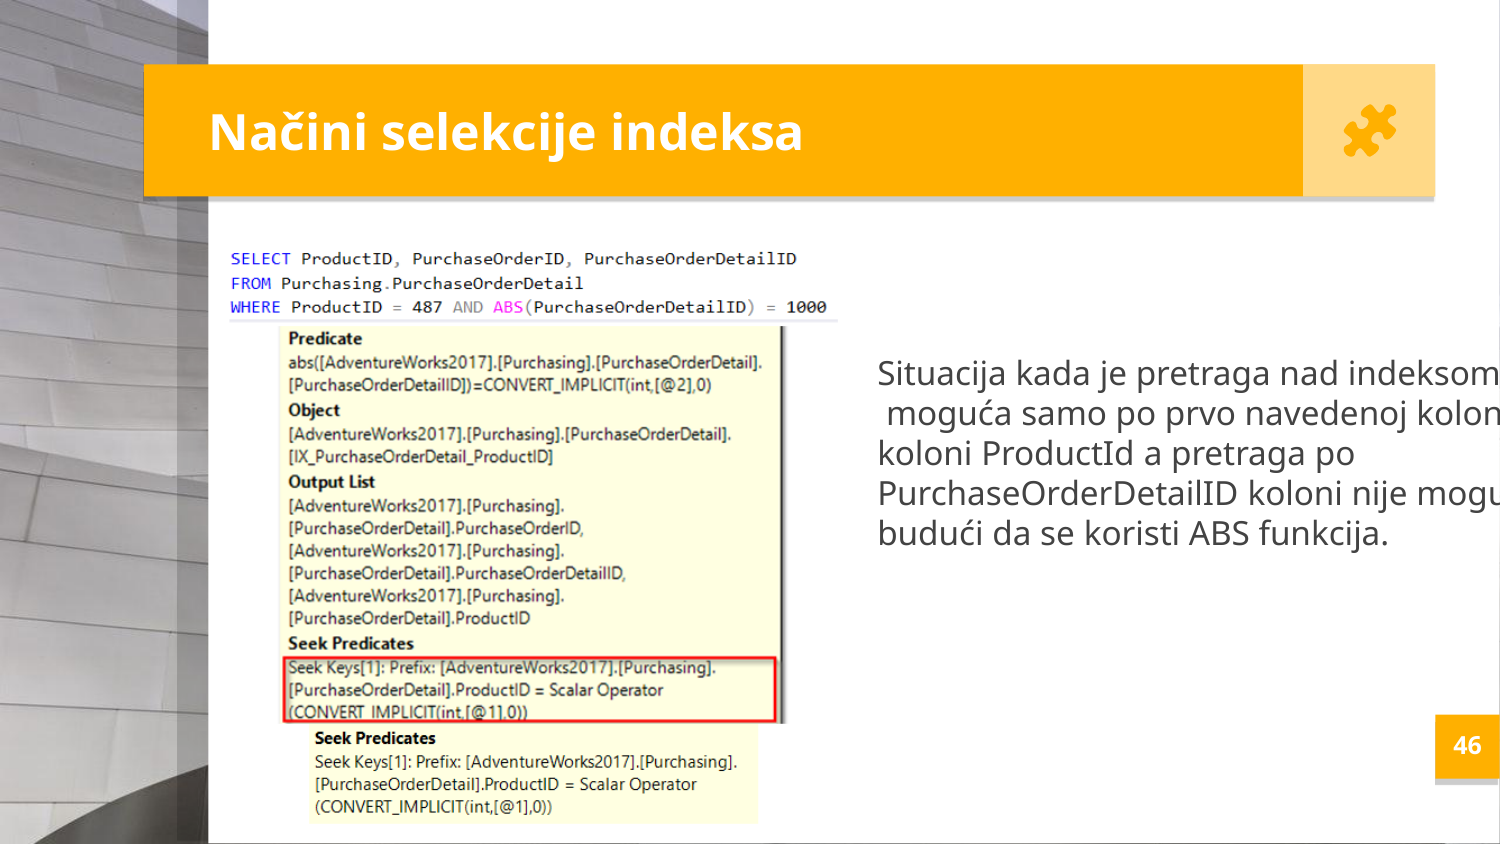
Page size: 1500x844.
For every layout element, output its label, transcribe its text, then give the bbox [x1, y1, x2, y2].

text_box [1343, 104, 1397, 157]
picture [224, 243, 866, 826]
text_box Situacija kada je pretraga nad indeksom moguća samo po prvo navedenoj koloni, koloni ProductId a pretraga po PurchaseOrderDetailID koloni nije moguća budući da se koristi ABS funkcija. [862, 337, 1500, 844]
picture [0, 0, 208, 844]
text_box Načini selekcije indeksa [193, 64, 1300, 197]
text_box <number> [1435, 714, 1500, 779]
